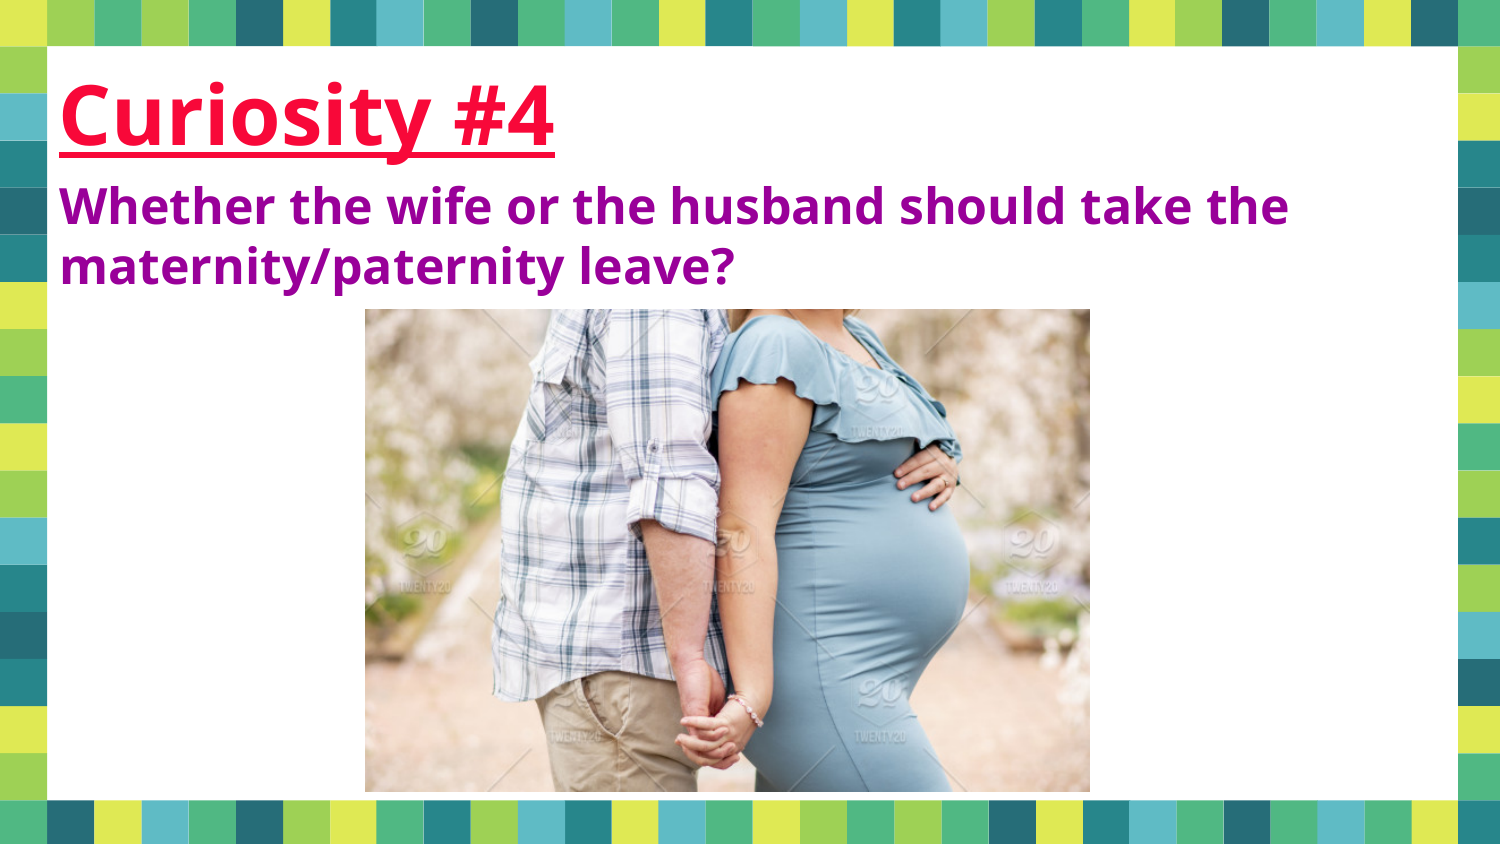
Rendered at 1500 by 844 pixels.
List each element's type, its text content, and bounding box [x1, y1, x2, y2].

picture [365, 309, 1090, 793]
text_box Whether the wife or the husband should take the maternity/paternity leave? [44, 159, 1454, 310]
text_box Curiosity #4 [44, 47, 1248, 159]
